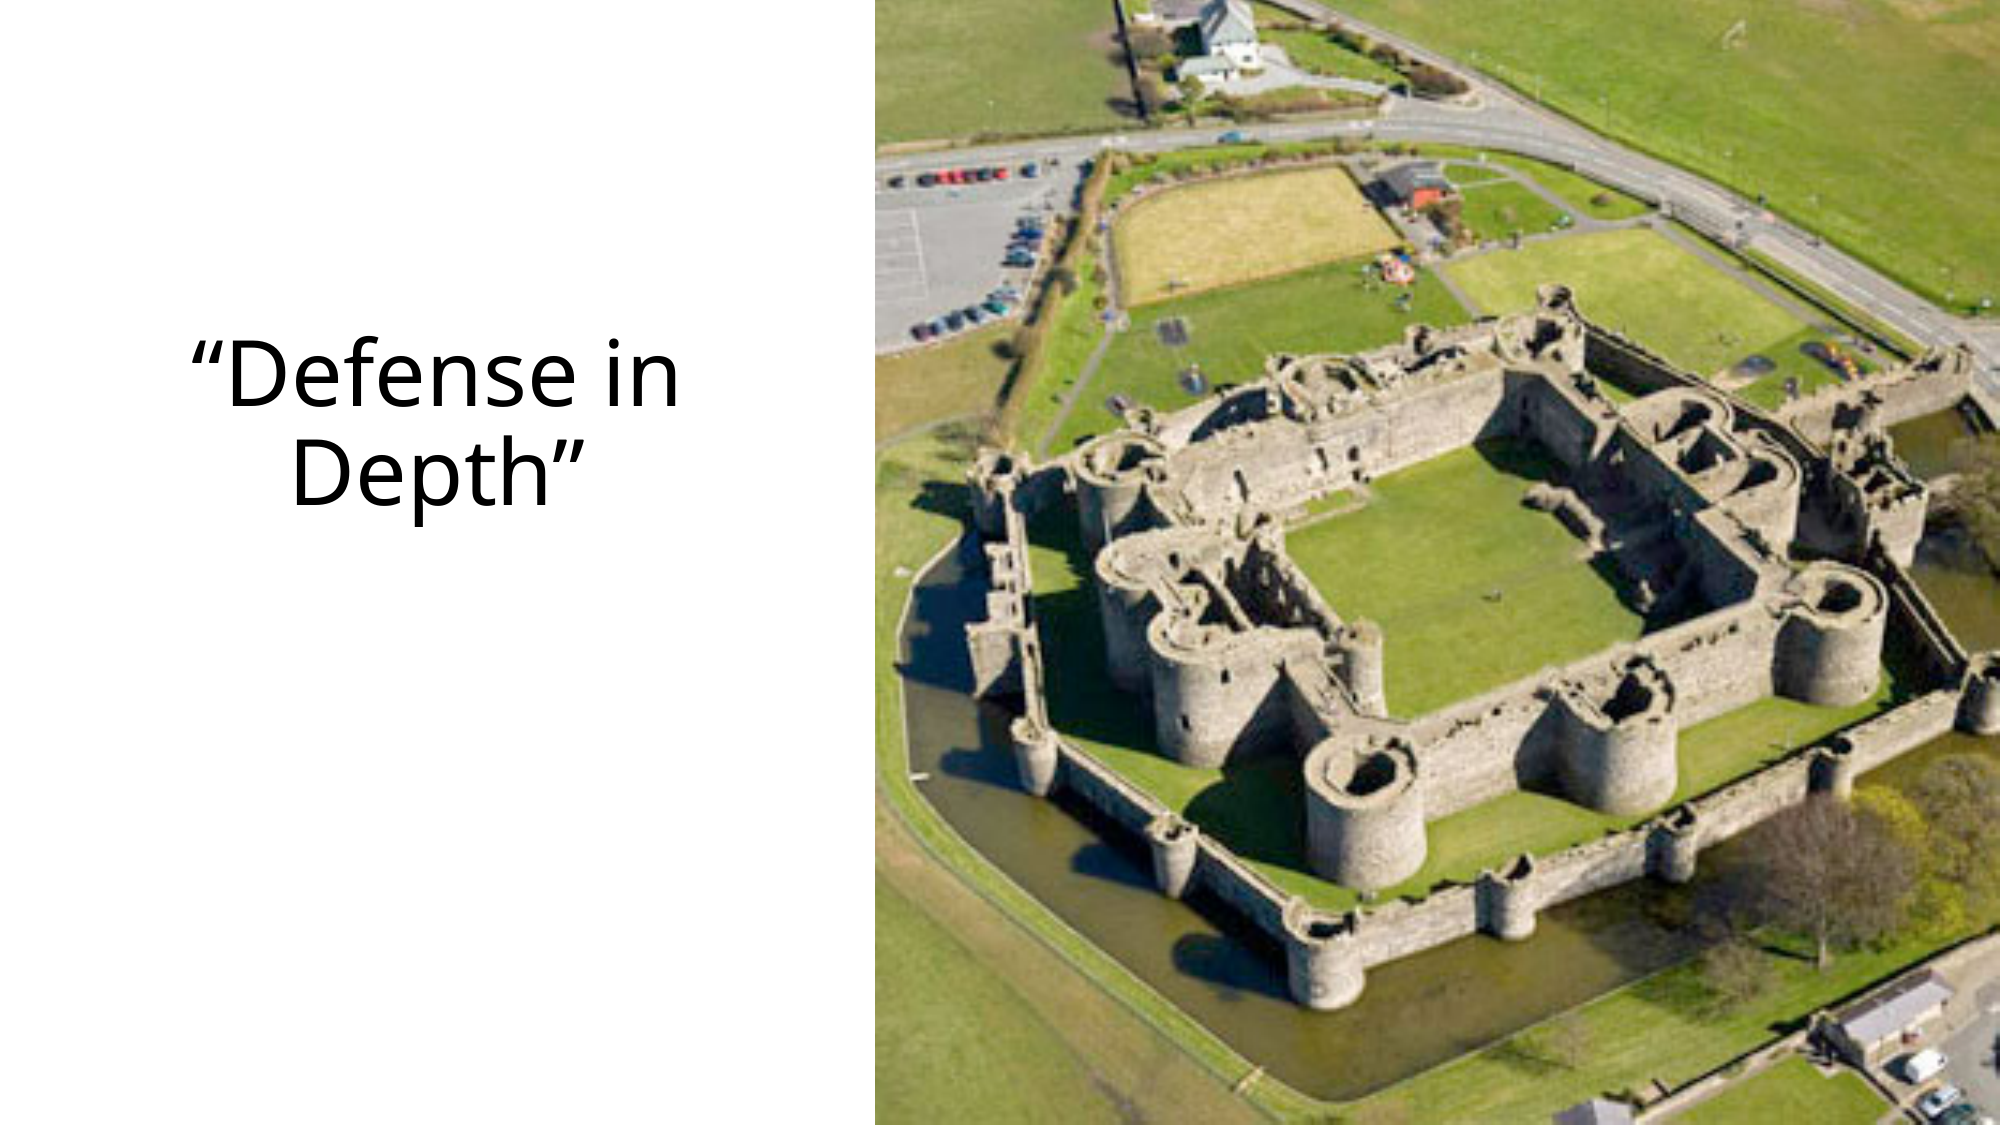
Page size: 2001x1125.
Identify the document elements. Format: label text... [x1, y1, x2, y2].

title “Defense in Depth” [137, 267, 738, 696]
picture [874, 0, 2000, 1125]
